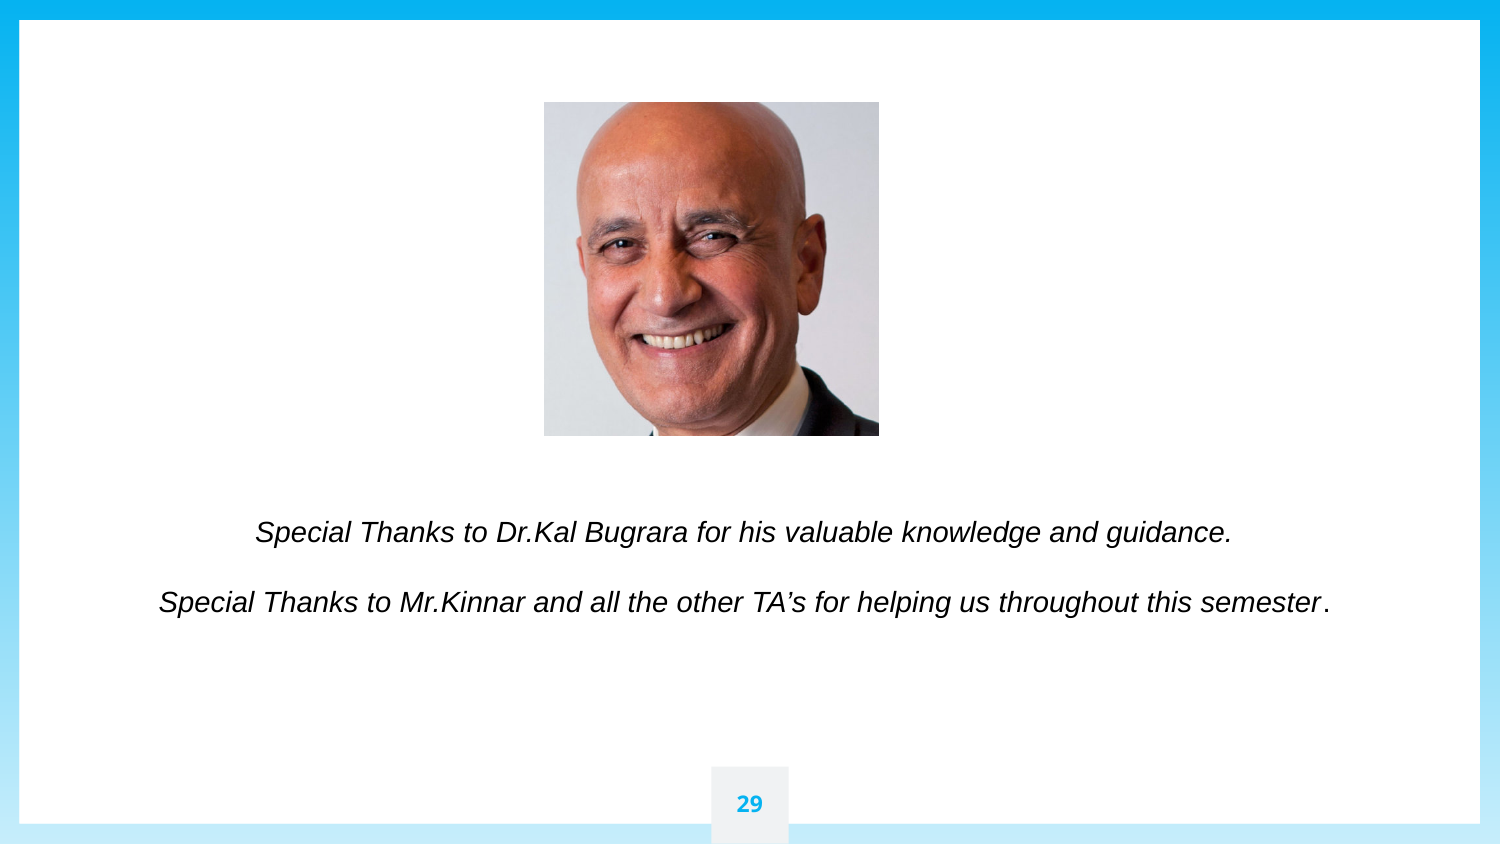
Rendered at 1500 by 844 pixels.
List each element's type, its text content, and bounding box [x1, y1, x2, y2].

text_box Special Thanks to Dr.Kal Bugrara for his valuable knowledge and guidance. Special Thanks to Mr.Kinnar and all the other TA’s for helping us throughout this semester. [132, 505, 1358, 626]
picture [544, 101, 879, 437]
slide_number 29 [711, 766, 789, 844]
